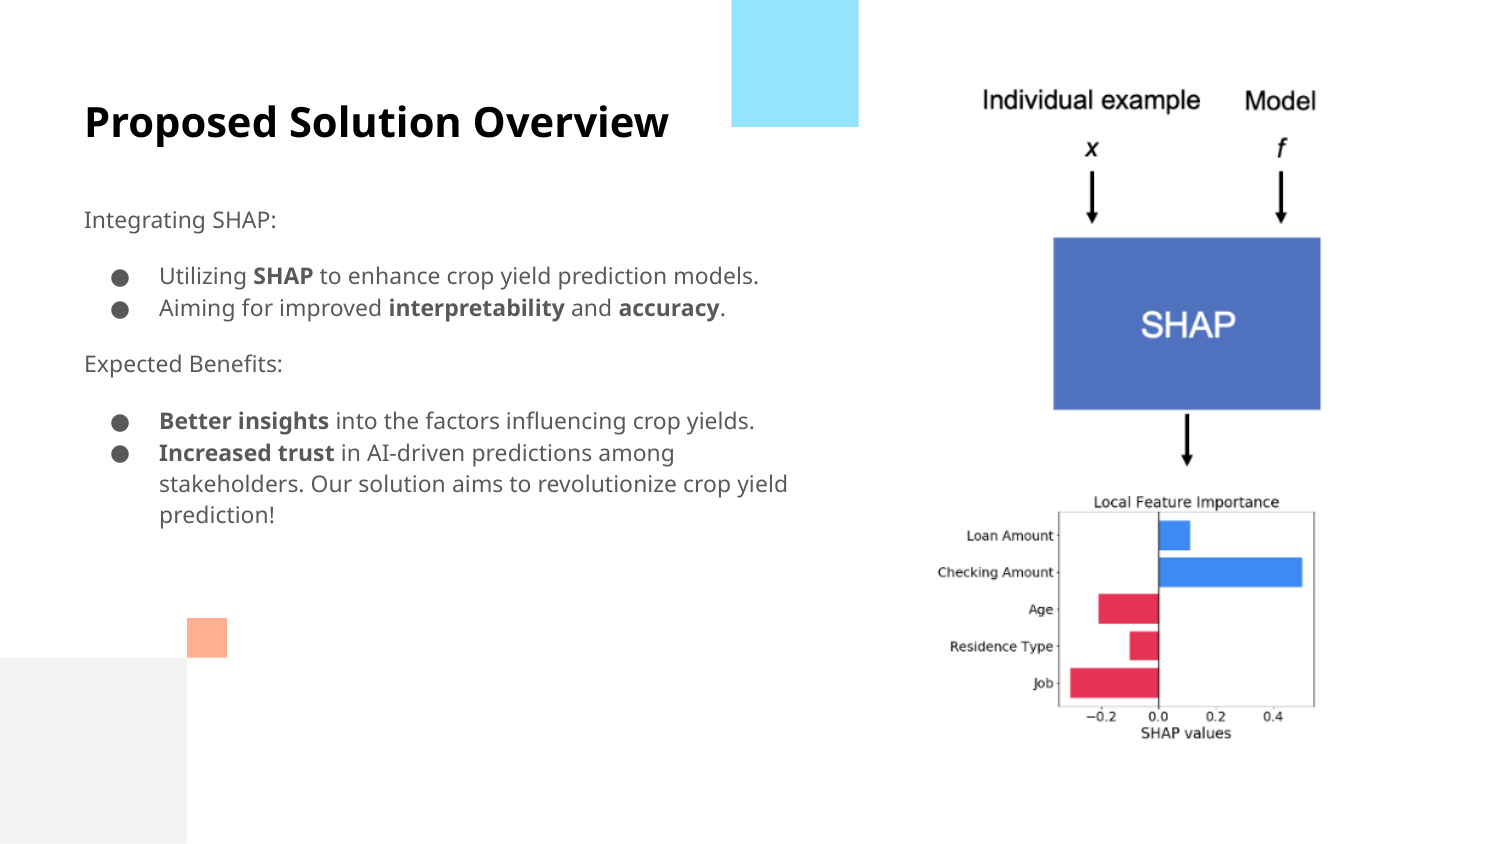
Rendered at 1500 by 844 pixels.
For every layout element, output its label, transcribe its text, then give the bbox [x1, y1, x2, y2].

picture [898, 24, 1443, 819]
list Integrating SHAP: Utilizing SHAP to enhance crop yield prediction models. Aiming for improved interpretability and accuracy. Expected Benefits: Better insights into the factors influencing crop yields. Increased trust in AI-driven predictions among stakeholders. Our solution aims to revolutionize crop yield prediction! [69, 186, 835, 764]
title Proposed Solution Overview [69, 80, 835, 171]
